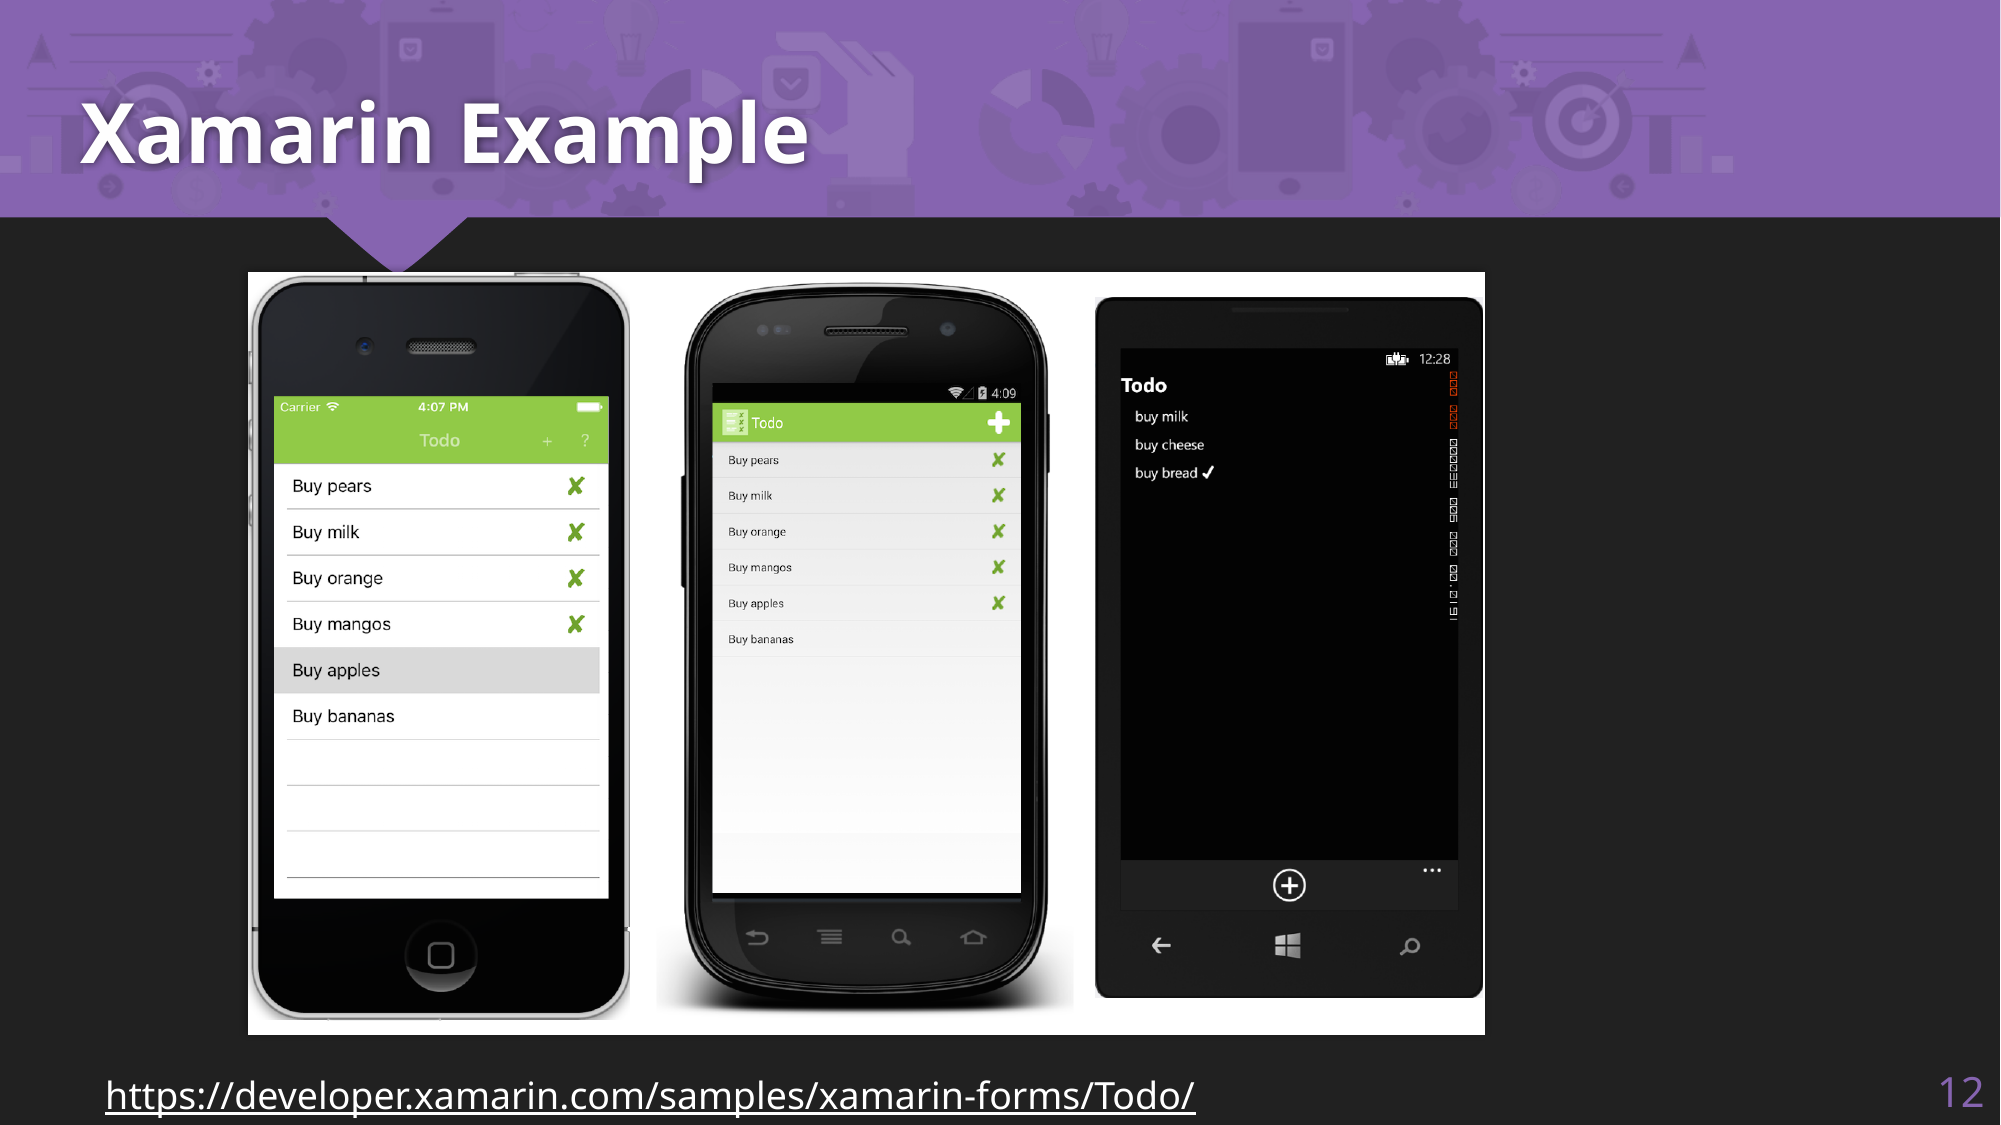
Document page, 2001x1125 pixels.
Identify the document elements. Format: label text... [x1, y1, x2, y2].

title Xamarin Example [65, 28, 1704, 188]
text_box https://developer.xamarin.com/samples/xamarin-forms/Todo/ [90, 1064, 1875, 1125]
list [248, 272, 1486, 1035]
slide_number 12 [1828, 1065, 2000, 1125]
